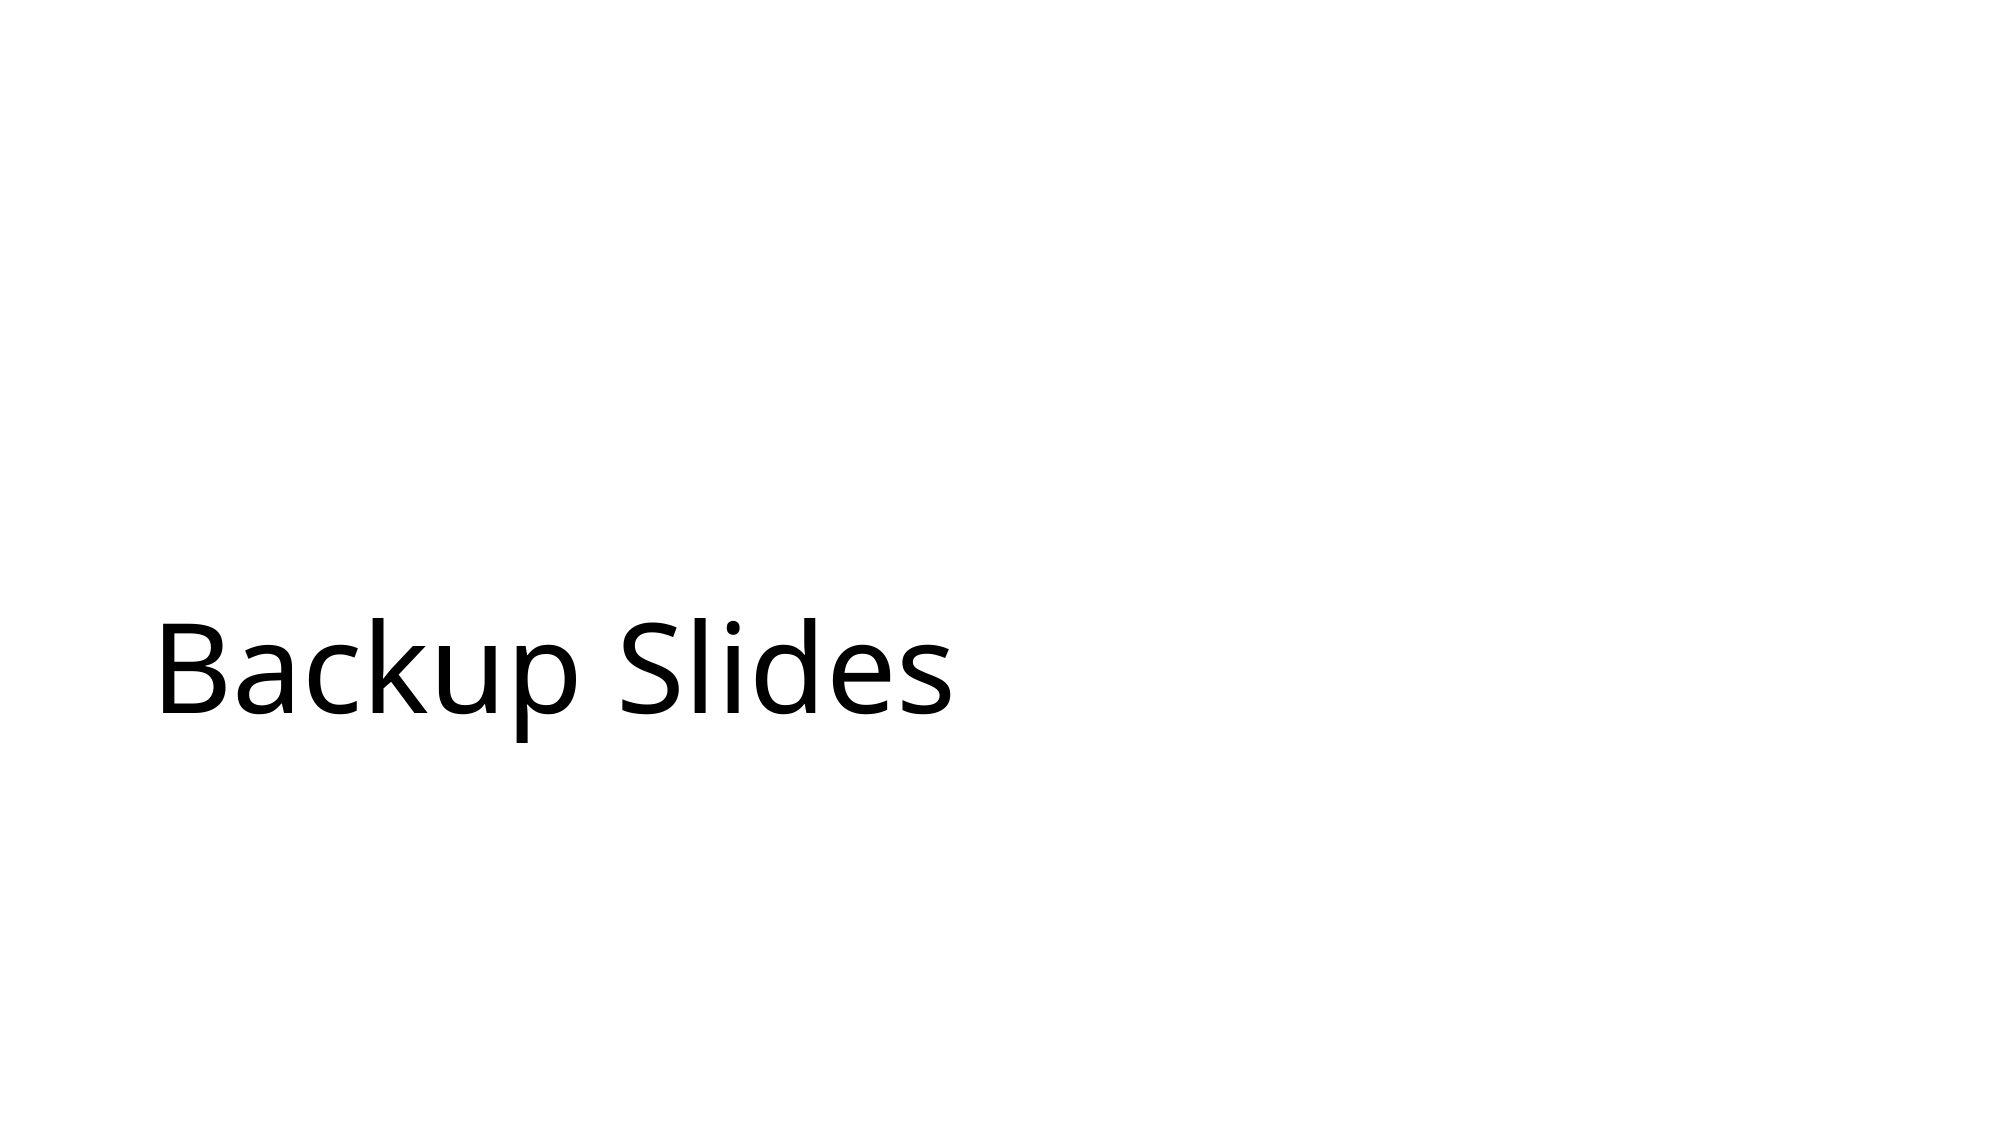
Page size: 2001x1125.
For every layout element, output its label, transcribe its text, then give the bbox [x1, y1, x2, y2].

title Backup Slides [136, 280, 1862, 749]
